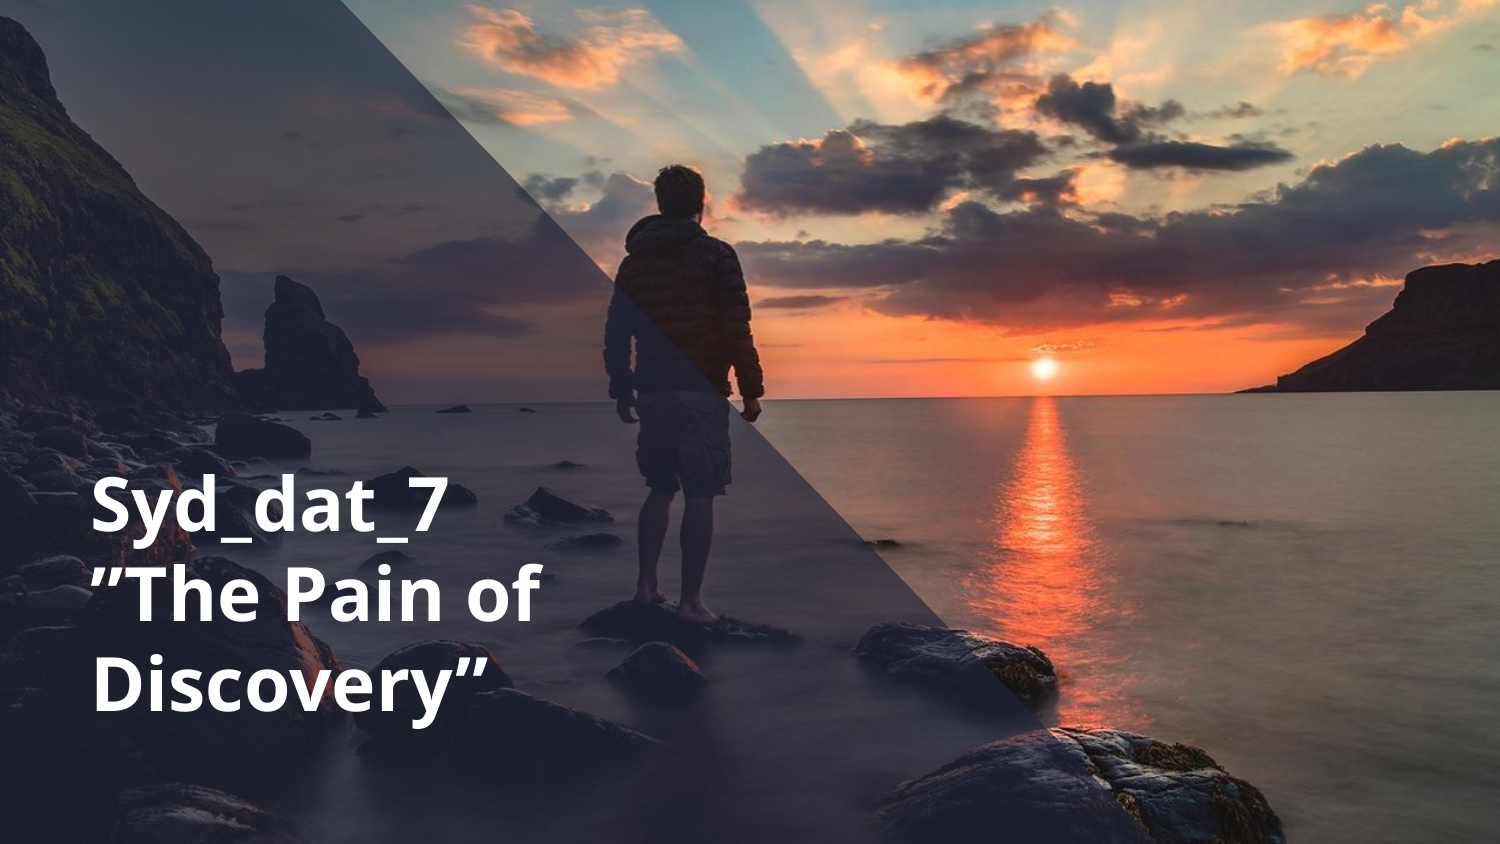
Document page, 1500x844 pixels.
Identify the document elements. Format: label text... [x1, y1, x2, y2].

title Syd_dat_7 ”The Pain of Discovery” [75, 551, 707, 742]
picture [342, 0, 1500, 844]
